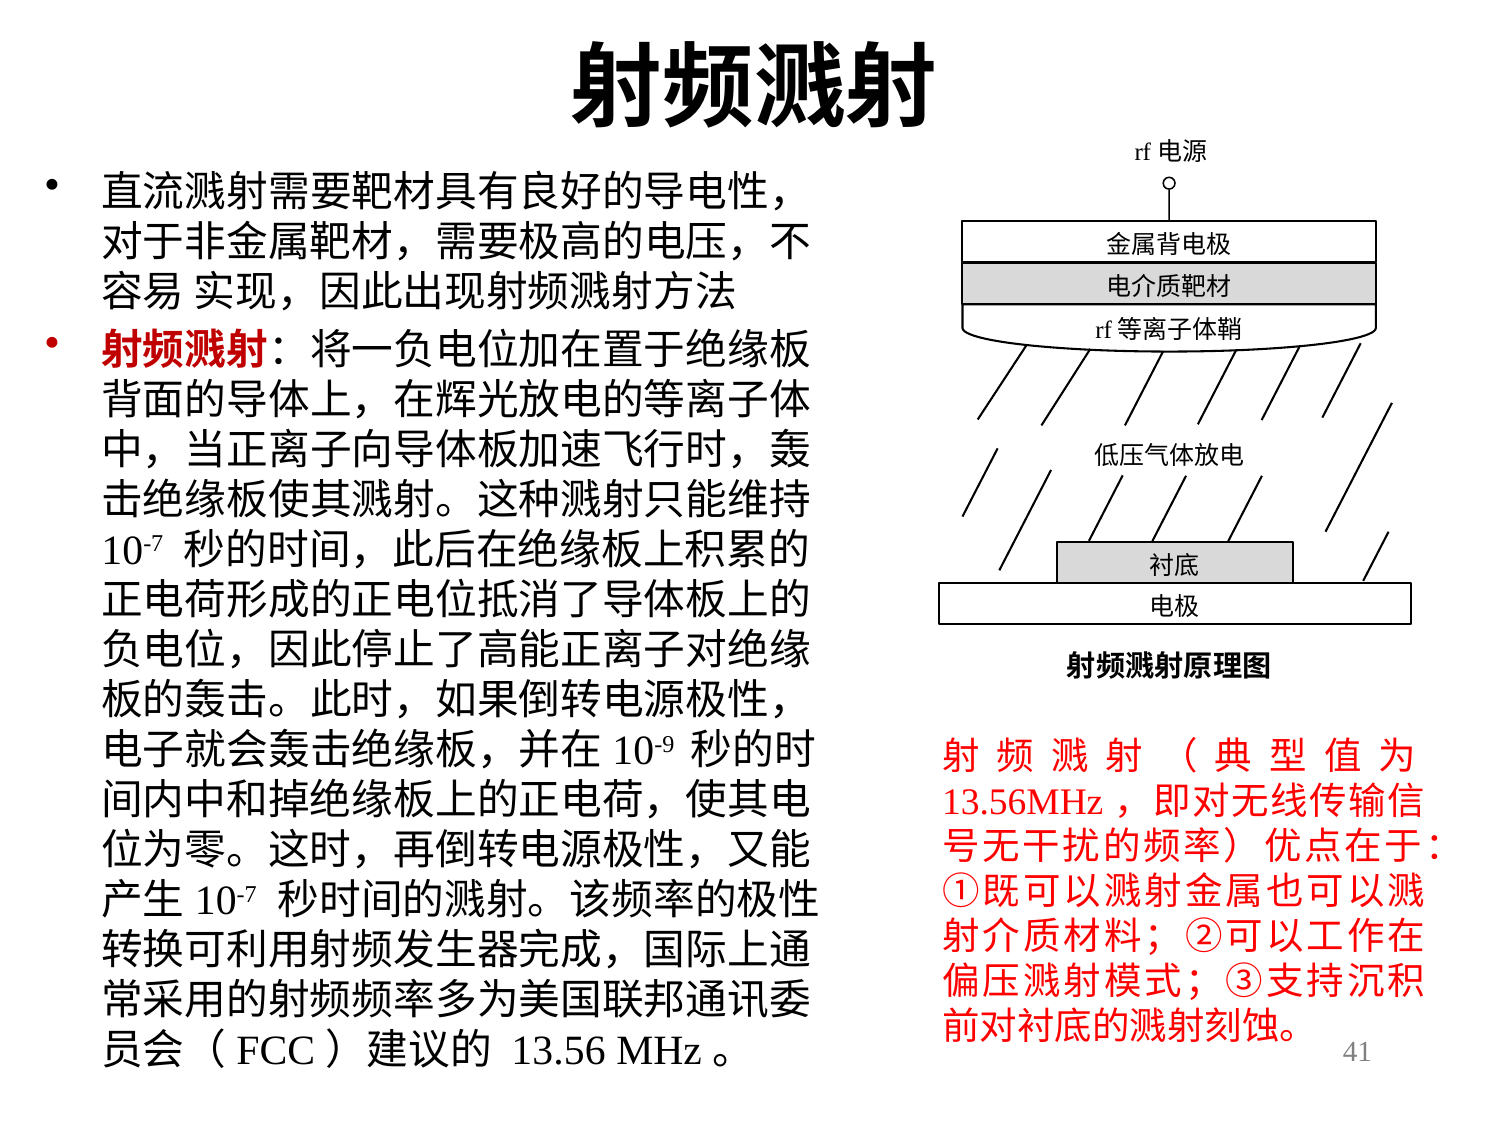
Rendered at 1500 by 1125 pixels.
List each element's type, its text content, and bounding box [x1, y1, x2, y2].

text_box 射频溅射（典型值为13.56MHz，即对无线传输信号无干扰的频率）优点在于：①既可以溅射金属也可以溅射介质材料；②可以工作在偏压溅射模式；③支持沉积前对衬底的溅射刻蚀。 [927, 724, 1440, 1055]
slide_number 41 [1074, 1055, 1388, 1101]
title 射频溅射 [116, 16, 1393, 150]
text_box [938, 127, 1412, 691]
list 直流溅射需要靶材具有良好的导电性，对于非金属靶材，需要极高的电压，不容易 实现，因此出现射频溅射方法 射频溅射：将一负电位加在置于绝缘板背面的导体上，在辉光放电的等离子体中，当正离子向导体板加速飞行时，轰击绝缘板使其溅射。这种溅射只能维持 10-7 秒的时间，此后在绝缘板上积累的正电荷形成的正电位抵消了导体板上的负电位，因此停止了高能正离子对绝缘板的轰击。此时，如果倒转电源极性，电子就会轰击绝缘板，并在10-9 秒的时间内中和掉绝缘板上的正电荷，使其电位为零。这时，再倒转电源极性，又能产生10-7 秒时间的溅射。该频率的极性转换可利用射频发生器完成，国际上通常采用的射频频率多为美国联邦通讯委员会（FCC）建议的 13.56 MHz。 [29, 156, 855, 500]
